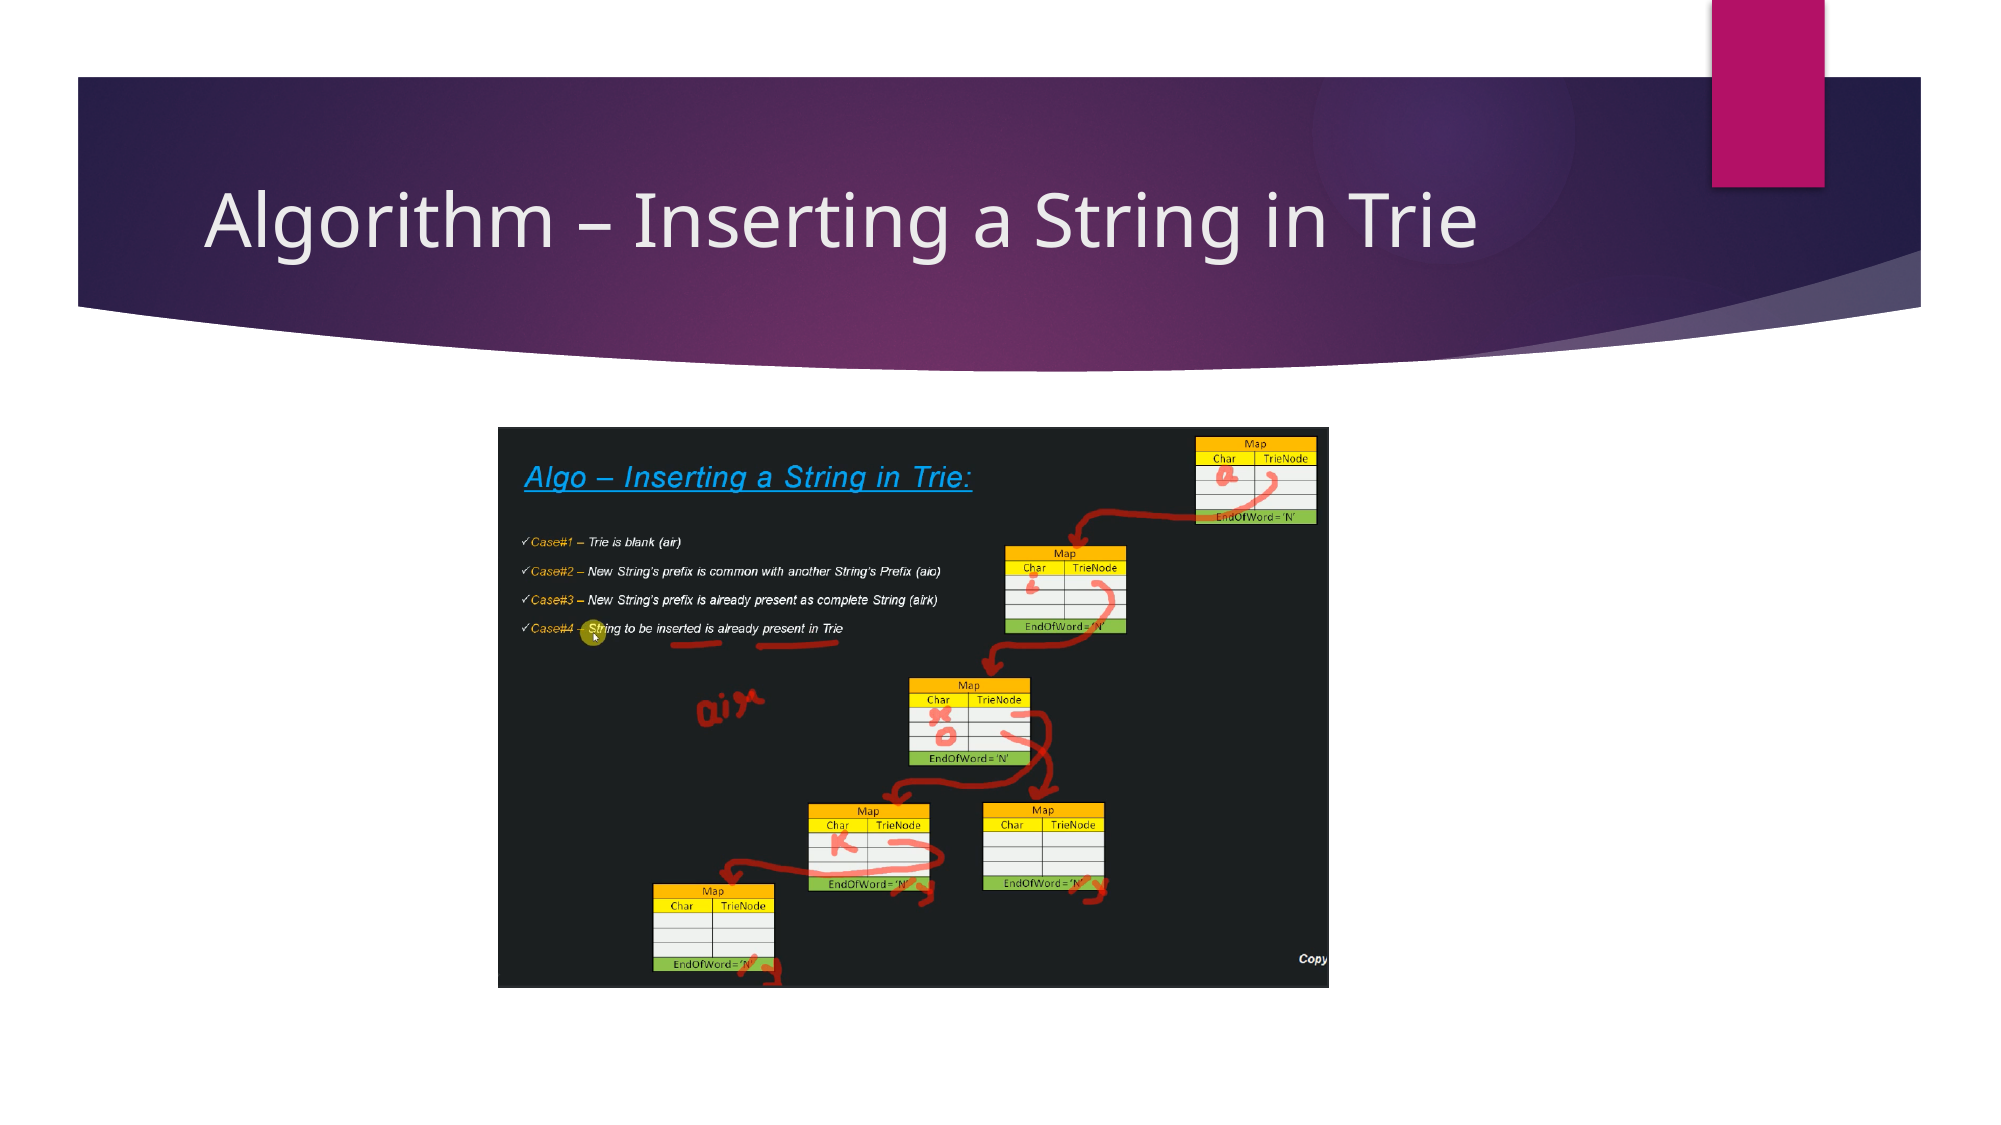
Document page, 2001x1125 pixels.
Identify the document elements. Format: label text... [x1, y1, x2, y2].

title Algorithm – Inserting a String in Trie [189, 159, 1627, 276]
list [498, 426, 1329, 988]
